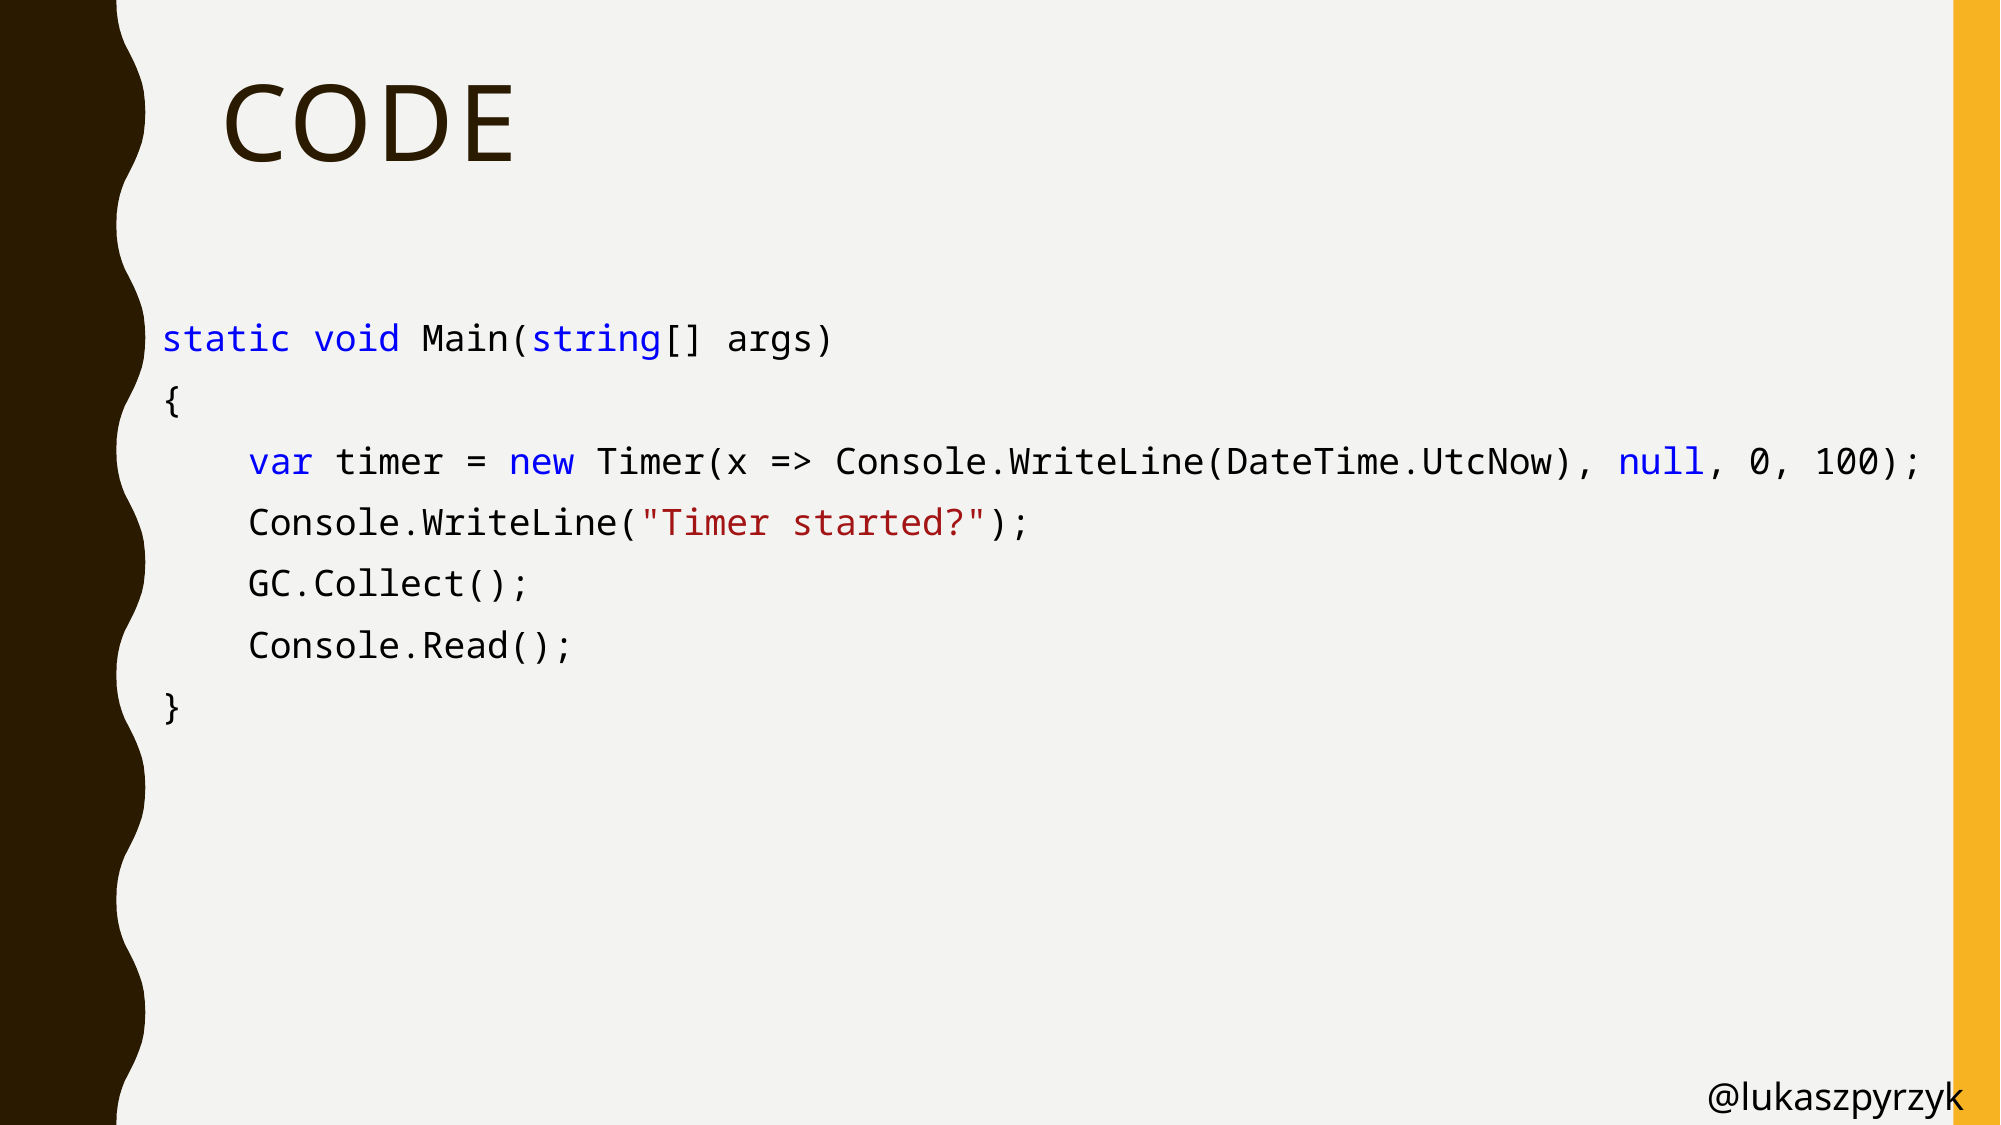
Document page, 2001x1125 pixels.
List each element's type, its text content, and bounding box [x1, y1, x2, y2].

text_box @lukaszpyrzyk [1692, 1065, 2000, 1125]
list static void Main(string[] args) { var timer = new Timer(x => Console.WriteLine(DateTime.UtcNow), null, 0, 100); Console.WriteLine("Timer started?"); GC.Collect(); Console.Read(); } [146, 303, 1956, 775]
text_box Code [205, 62, 1875, 308]
